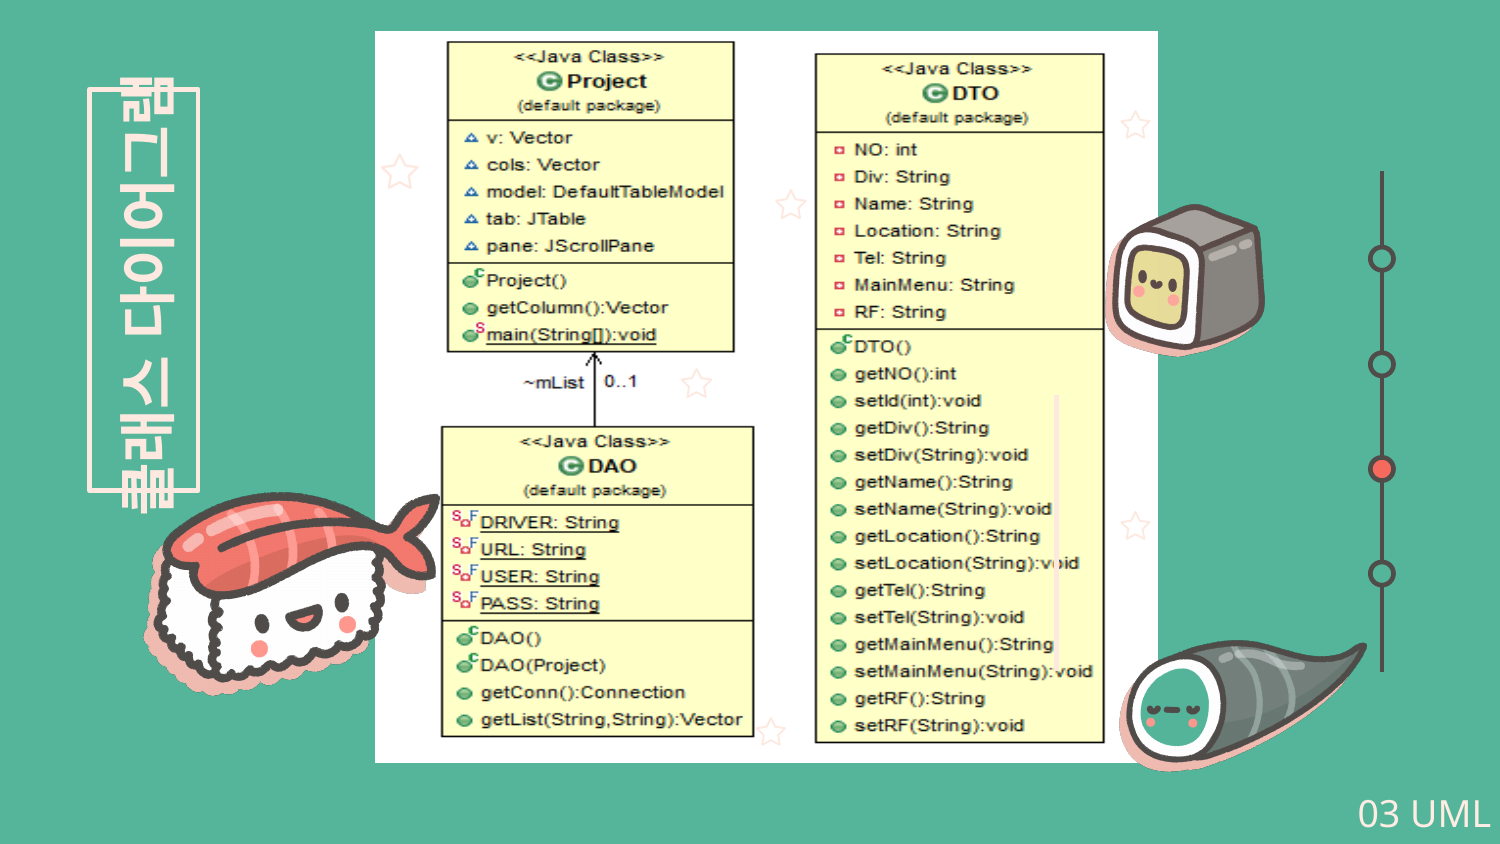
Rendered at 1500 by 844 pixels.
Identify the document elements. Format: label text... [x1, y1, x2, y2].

title 클래스 다이어그램 [86, 55, 207, 534]
text_box [1370, 248, 1377, 270]
text_box [89, 89, 199, 491]
text_box [1370, 458, 1377, 480]
text_box [1370, 353, 1377, 375]
text_box [1370, 563, 1377, 584]
text_box [1387, 458, 1394, 480]
text_box [1387, 563, 1394, 584]
text_box [1387, 248, 1394, 270]
picture [143, 31, 1367, 772]
text_box 03 UML [1342, 783, 1500, 843]
text_box [1387, 353, 1394, 375]
